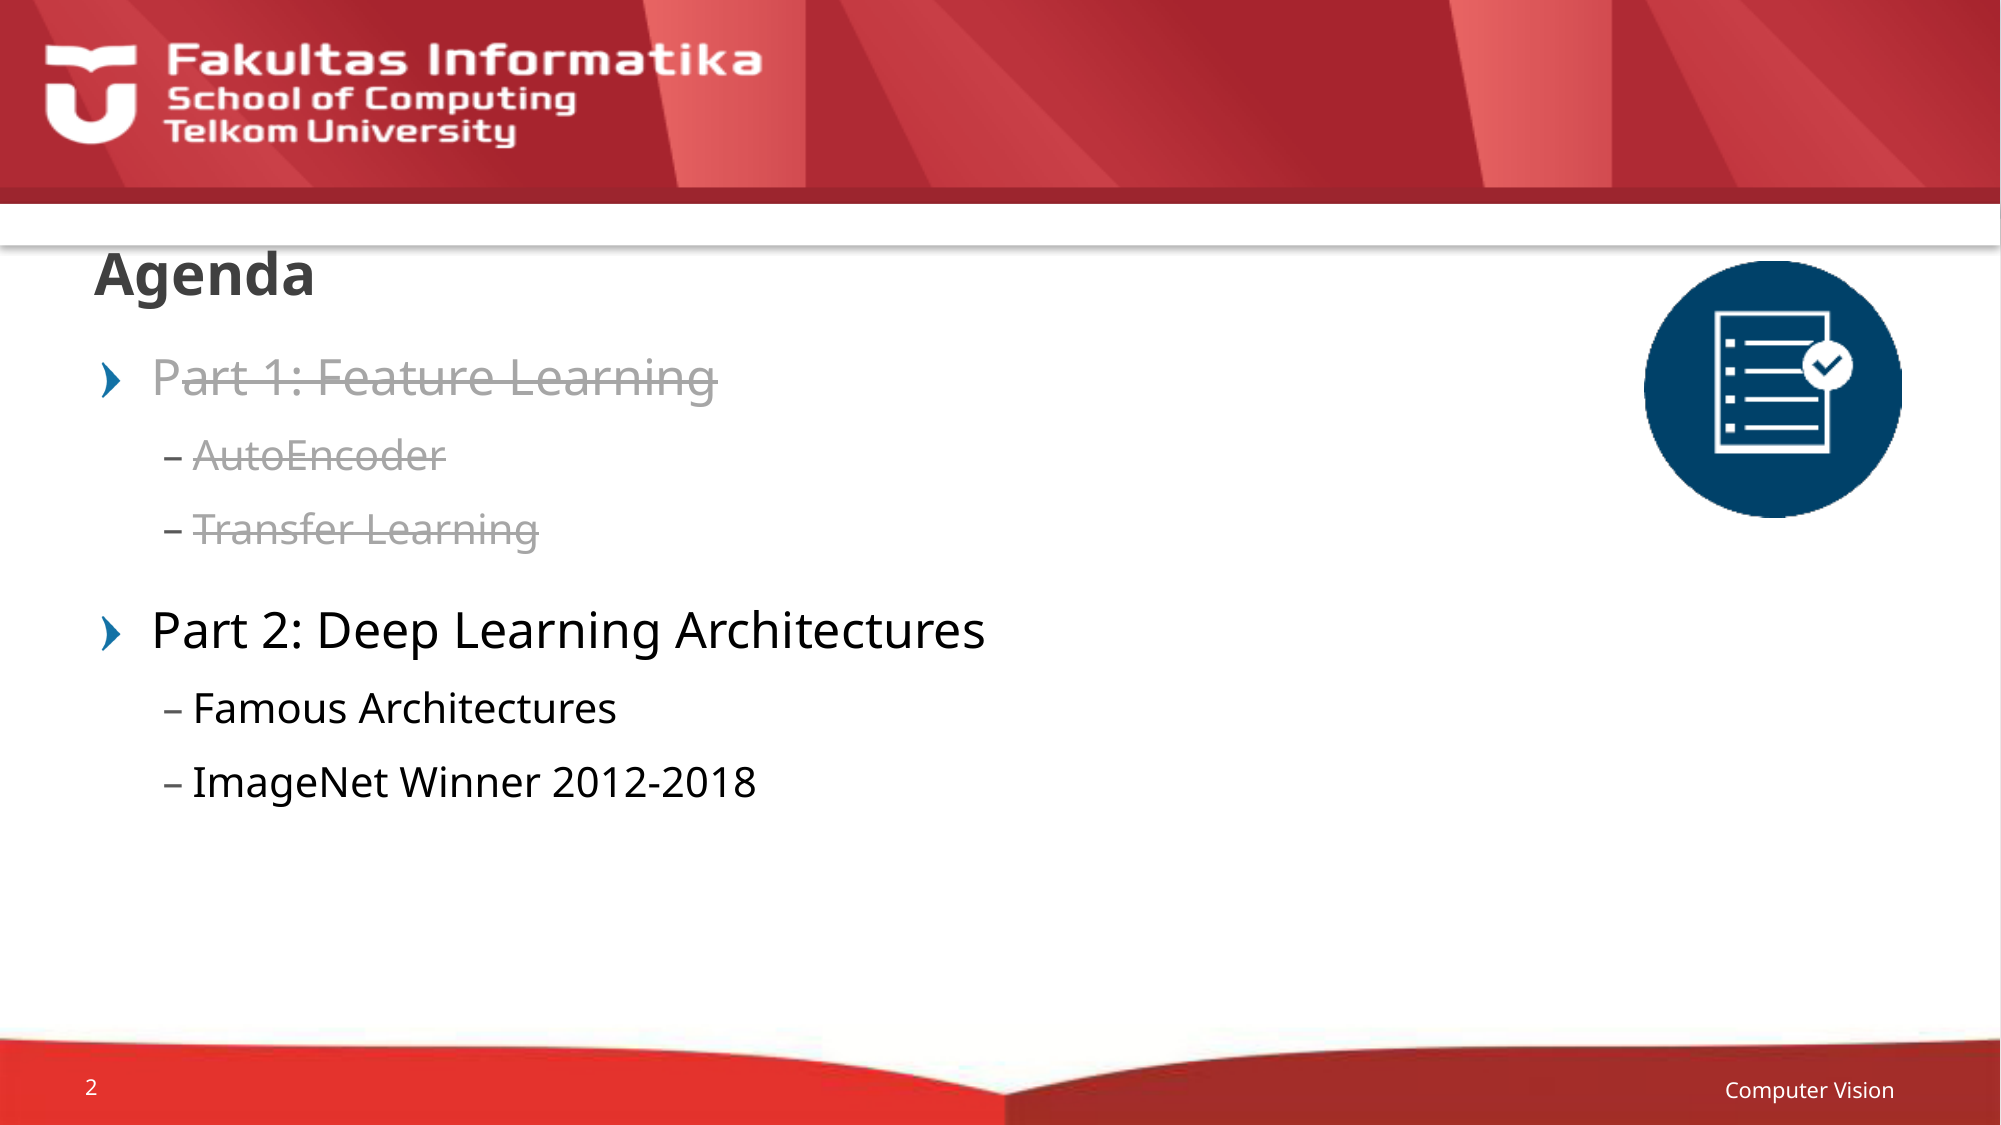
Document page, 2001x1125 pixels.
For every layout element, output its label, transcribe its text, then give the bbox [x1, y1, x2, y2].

slide_number 2 [85, 1058, 164, 1119]
picture [95, 351, 124, 400]
picture [95, 605, 124, 653]
list Computer Vision [1185, 1058, 1911, 1119]
title Agenda [79, 219, 1901, 325]
list Part 1: Feature Learning AutoEncoder Transfer Learning Part 2: Deep Learning Architectures Famous Architectures ImageNet Winner 2012-2018 [80, 329, 1902, 990]
picture [1644, 260, 1902, 519]
picture [0, 0, 2001, 1125]
